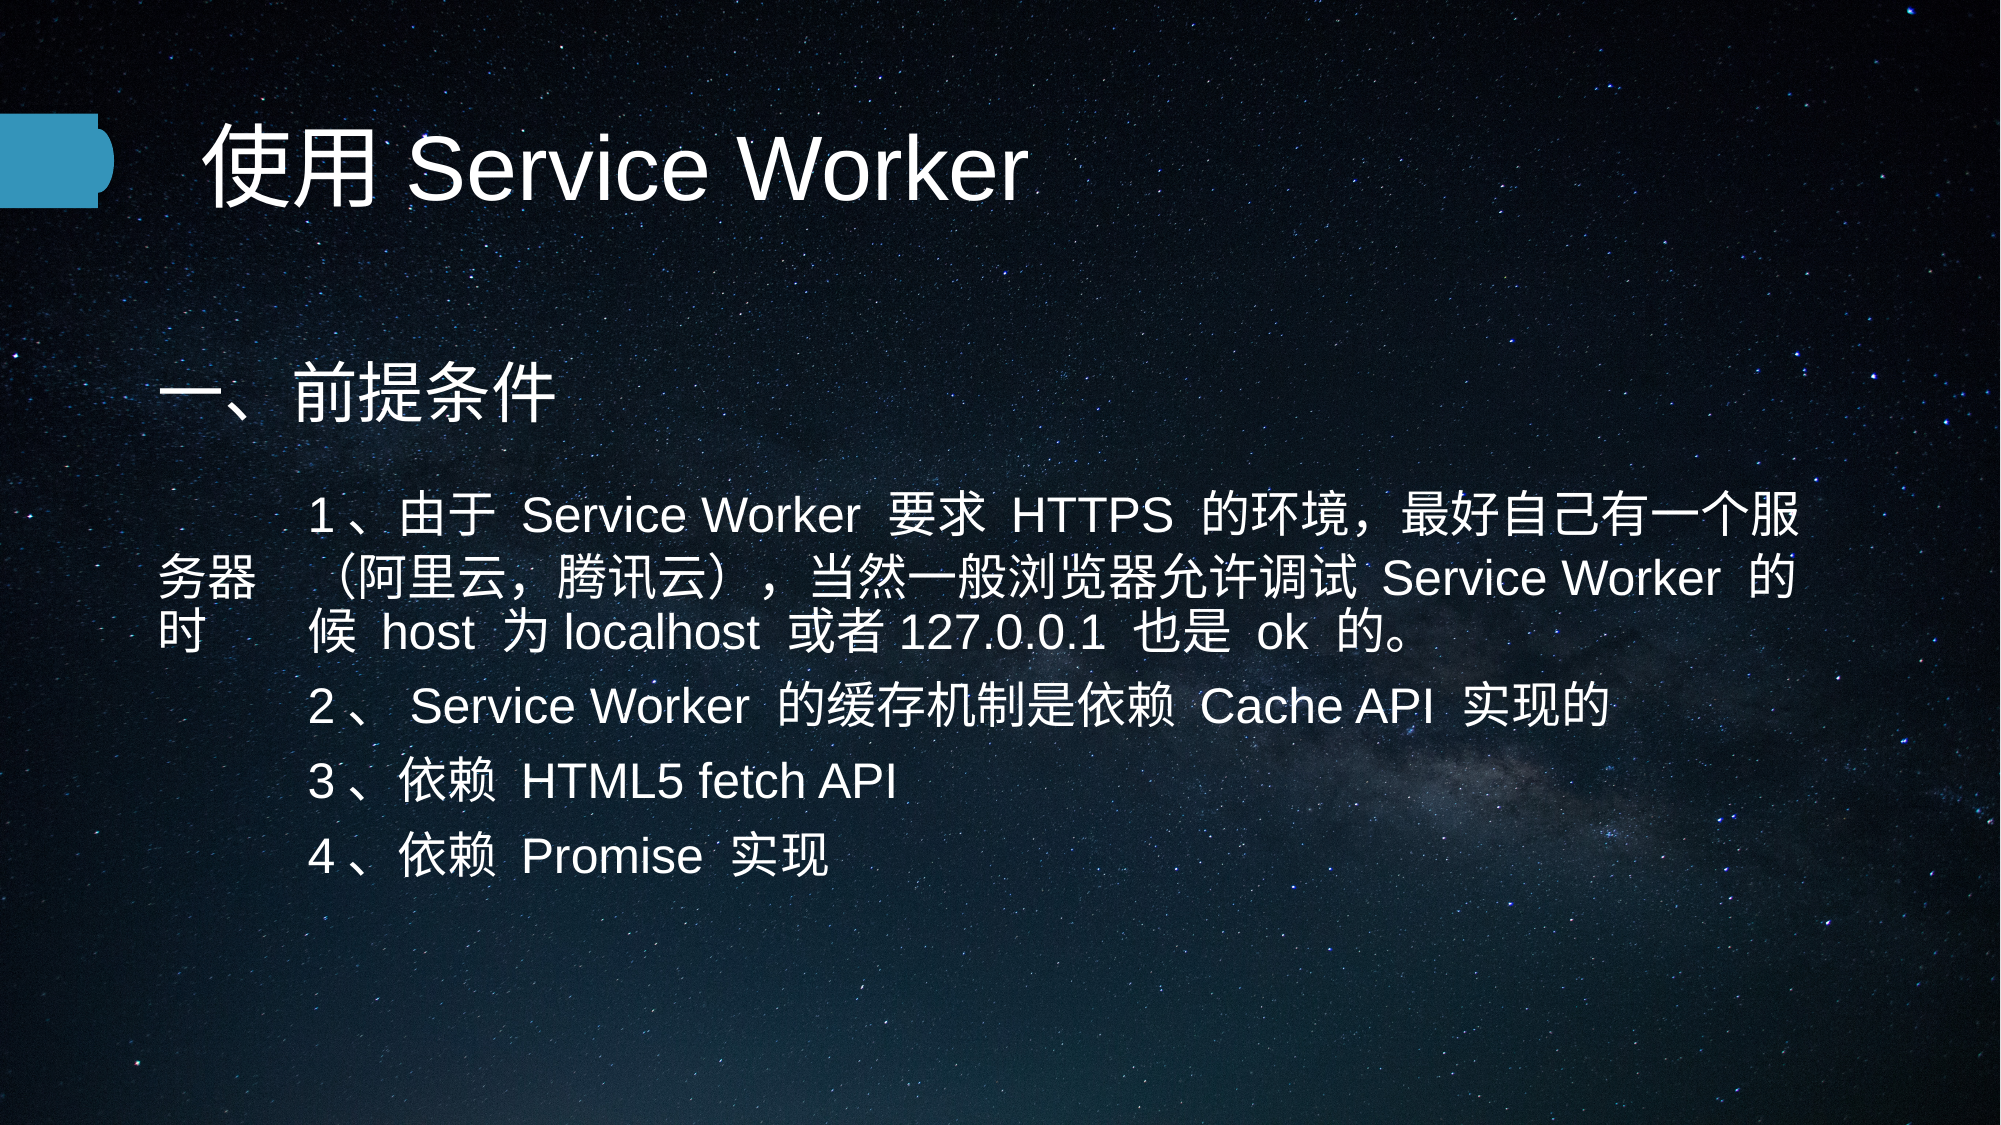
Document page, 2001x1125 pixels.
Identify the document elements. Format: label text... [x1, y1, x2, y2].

list 使用Service Worker 一、前提条件 1、由于 Service Worker 要求 HTTPS 的环境，最好自己有一个服务器 （阿里云，腾讯云），当然一般浏览器允许调试 Service Worker 的时 候 host 为localhost 或者127.0.0.1 也是 ok 的。 2、Service Worker 的缓存机制是依赖 Cache API 实现的 3、依赖 HTML5 fetch API 4、依赖 Promise 实现 [143, 113, 1863, 1068]
picture [0, 0, 2001, 1125]
